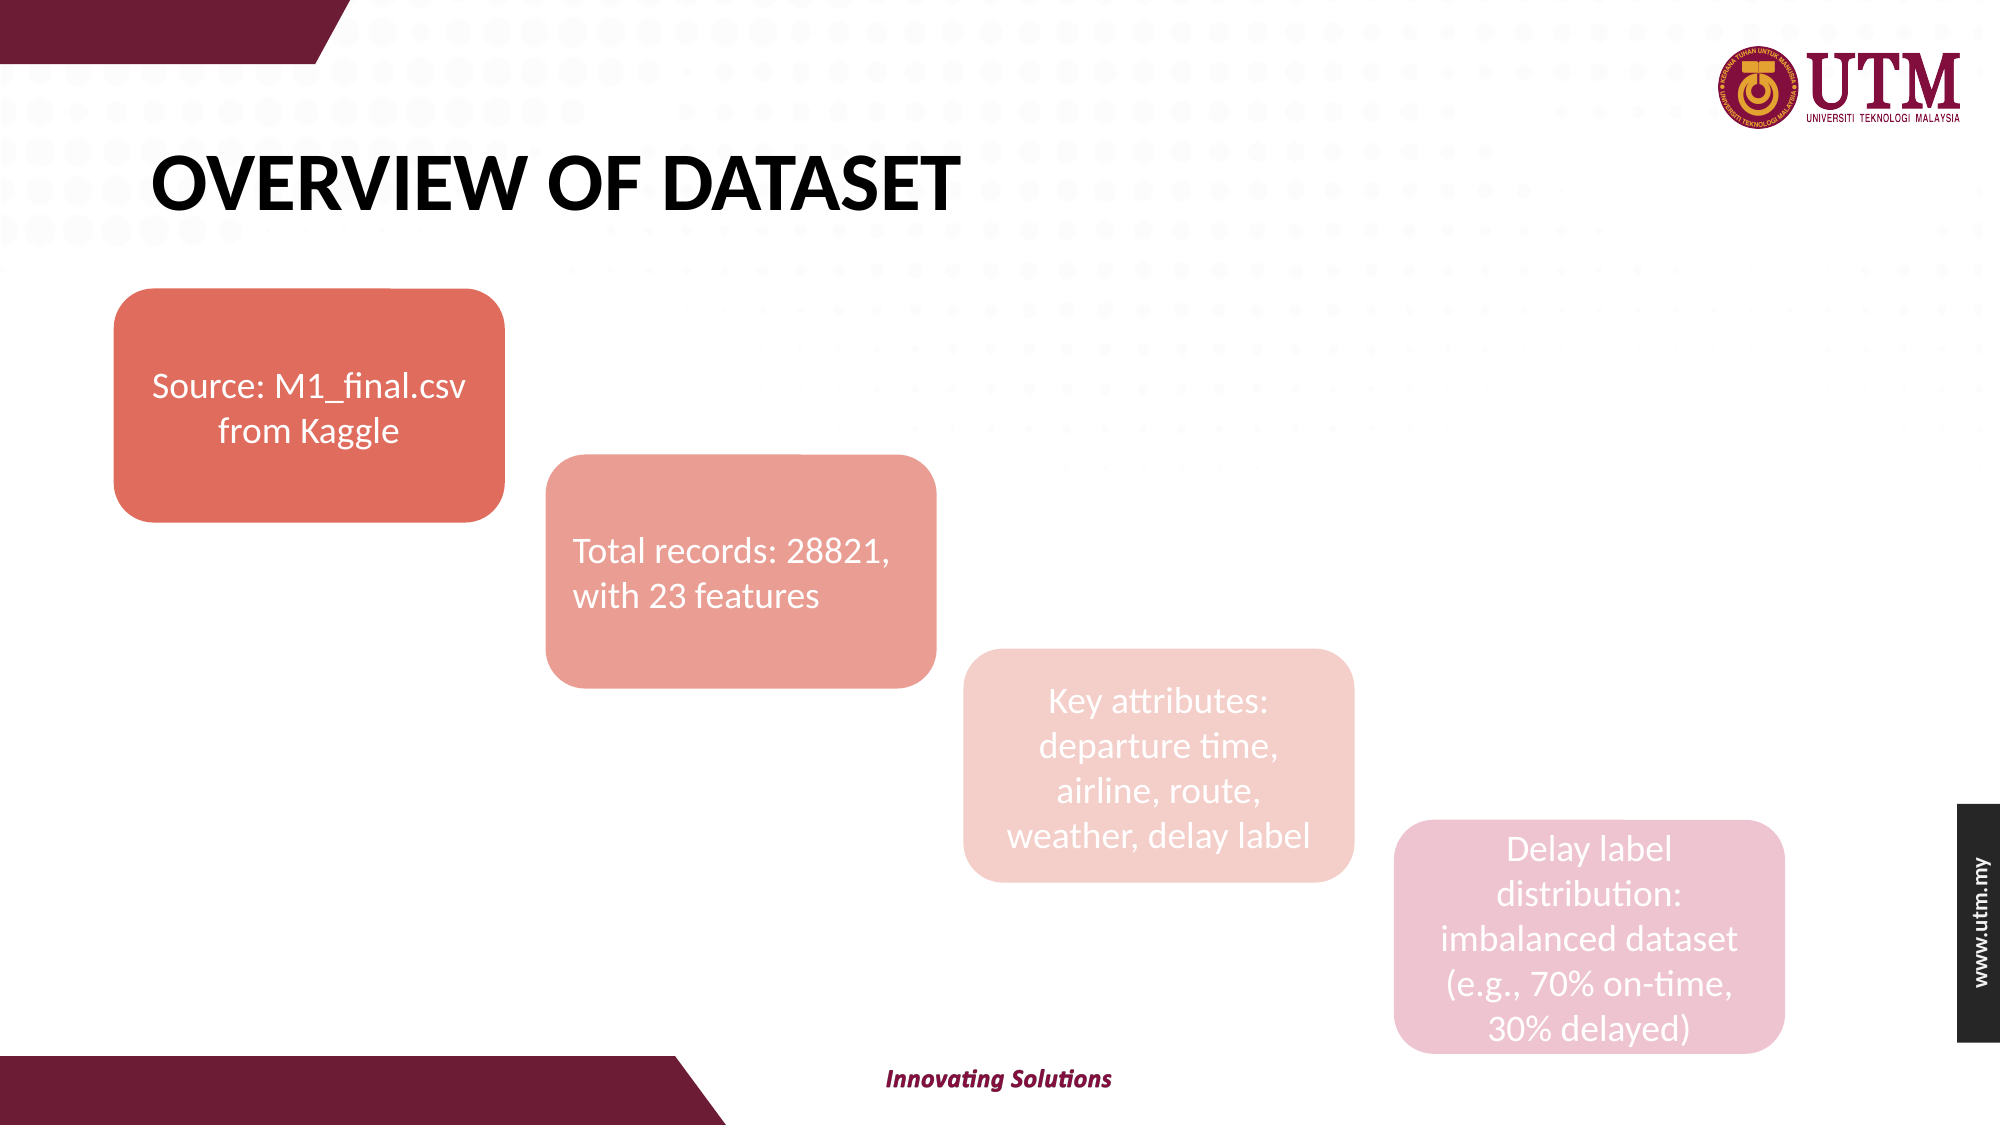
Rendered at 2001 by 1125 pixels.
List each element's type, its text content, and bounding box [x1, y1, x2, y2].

text_box Total records: 28821, with 23 features [545, 454, 937, 689]
title OVERVIEW OF DATASET [136, 130, 1862, 378]
text_box Key attributes: departure time, airline, route, weather, delay label [963, 648, 1355, 883]
picture [1, 0, 1982, 511]
text_box Delay label distribution: imbalanced dataset (e.g., 70% on-time, 30% delayed) [1393, 819, 1786, 1054]
picture [838, 1067, 1159, 1093]
text_box Source: M1_final.csv from Kaggle [113, 288, 505, 523]
